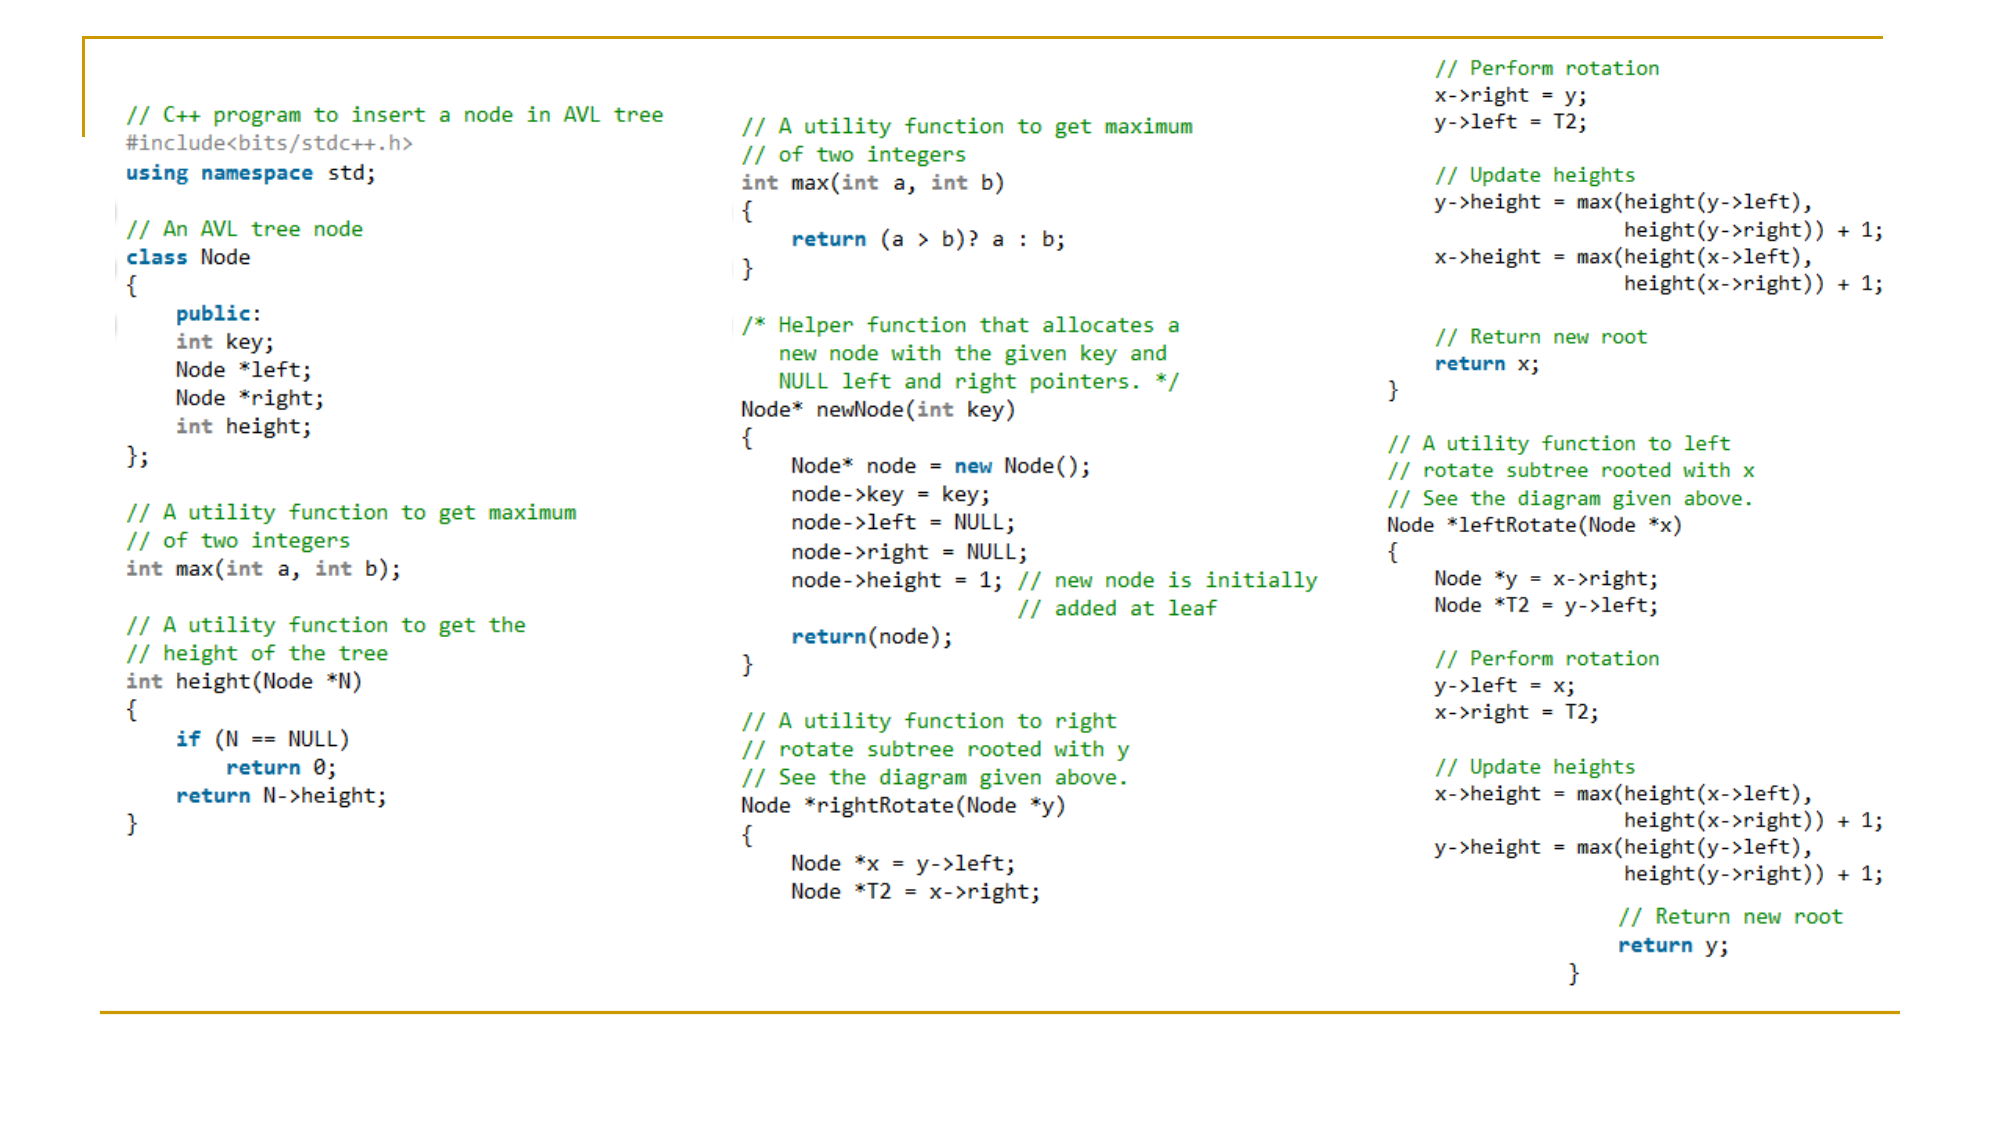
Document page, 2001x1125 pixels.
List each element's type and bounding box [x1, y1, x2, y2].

picture [115, 72, 675, 853]
picture [1382, 50, 1944, 891]
picture [1560, 897, 1916, 1003]
picture [732, 107, 1326, 913]
